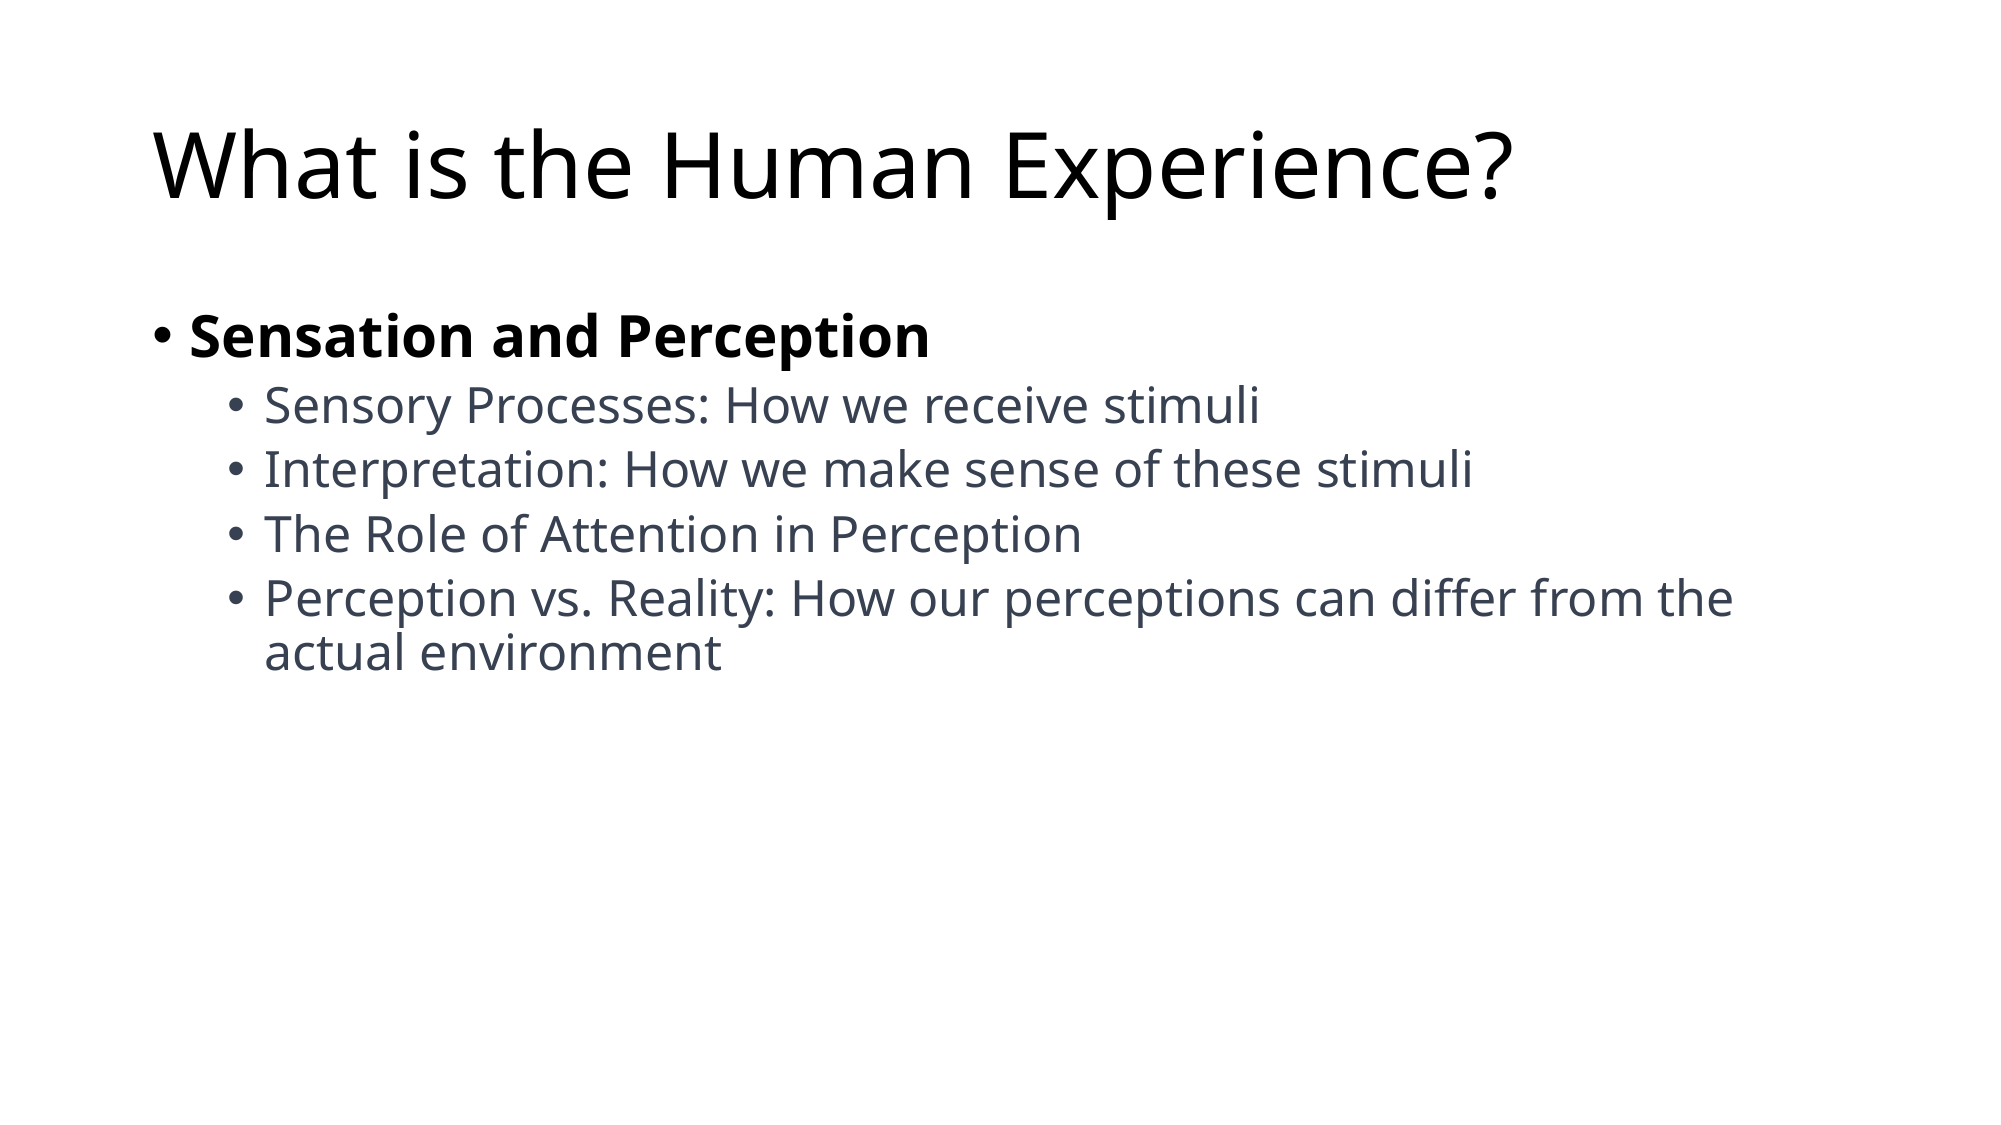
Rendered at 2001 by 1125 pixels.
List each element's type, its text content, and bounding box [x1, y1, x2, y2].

list Sensation and Perception Sensory Processes: How we receive stimuli Interpretation: How we make sense of these stimuli The Role of Attention in Perception Perception vs. Reality: How our perceptions can differ from the actual environment [137, 299, 1863, 1014]
title What is the Human Experience? [137, 59, 1863, 278]
